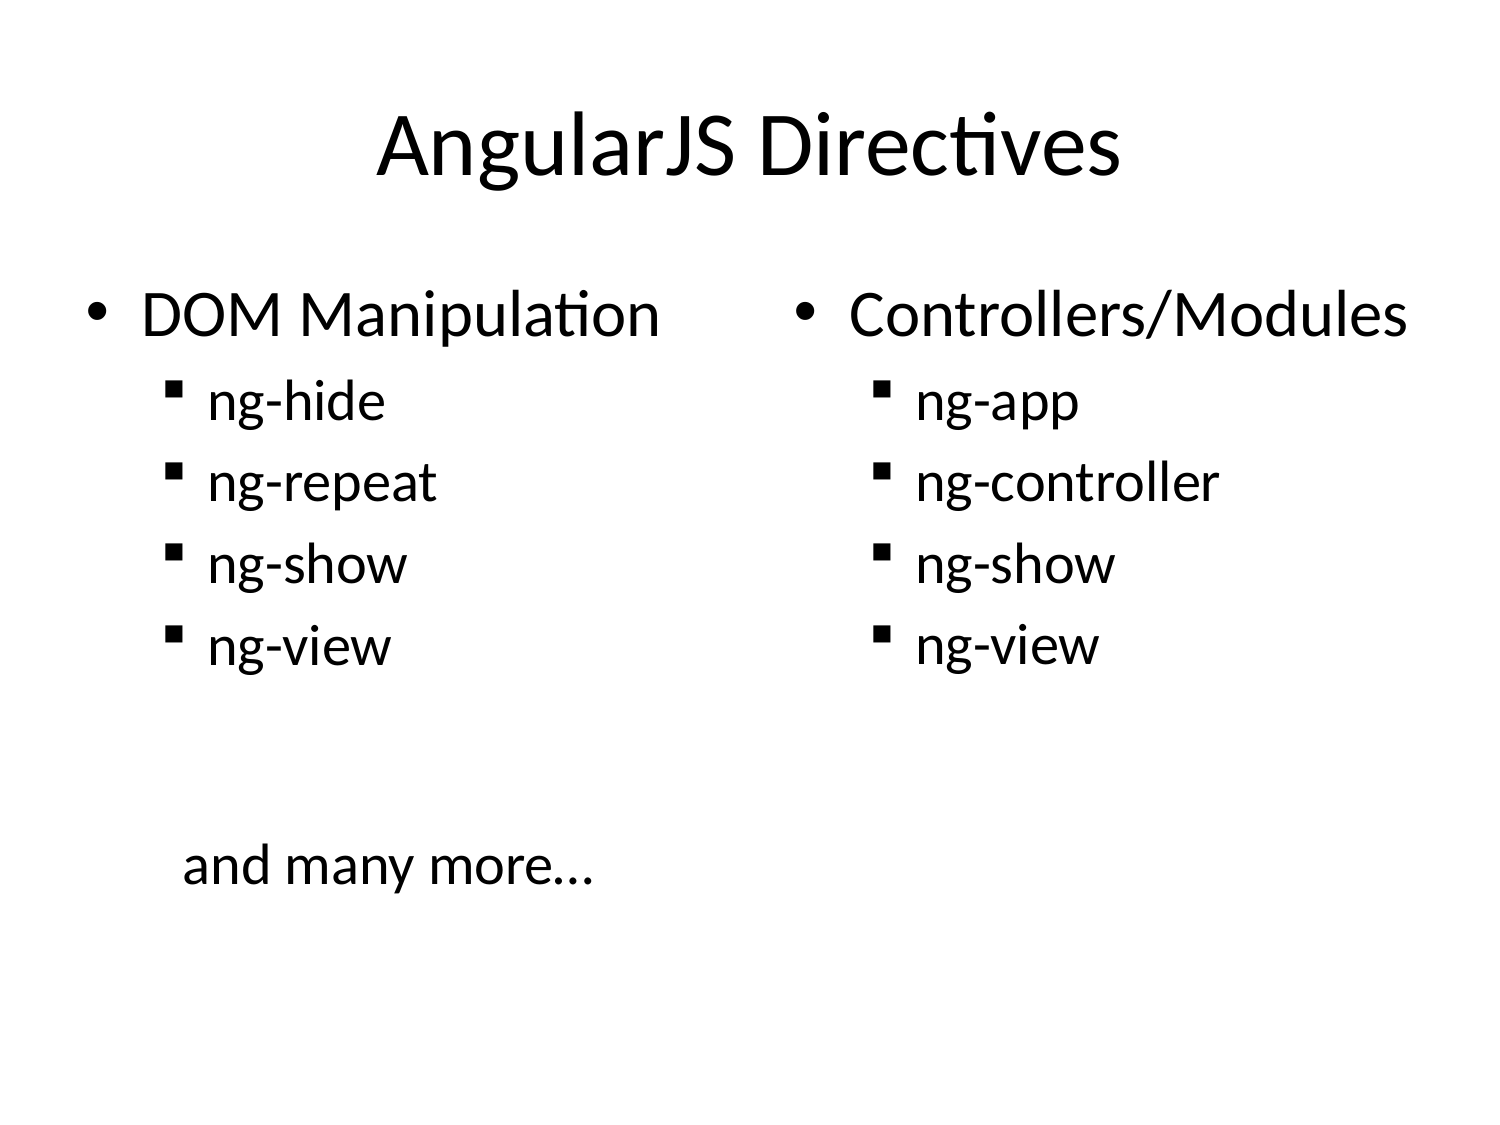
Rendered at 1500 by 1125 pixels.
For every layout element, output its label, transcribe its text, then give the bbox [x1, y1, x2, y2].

list DOM Manipulation ng-hide ng-repeat ng-show ng-view [70, 262, 742, 744]
text_box Controllers/Modules ng-app ng-controller ng-show ng-view [778, 262, 1441, 744]
title AngularJS Directives [75, 45, 1425, 233]
text_box and many more… [167, 818, 610, 904]
